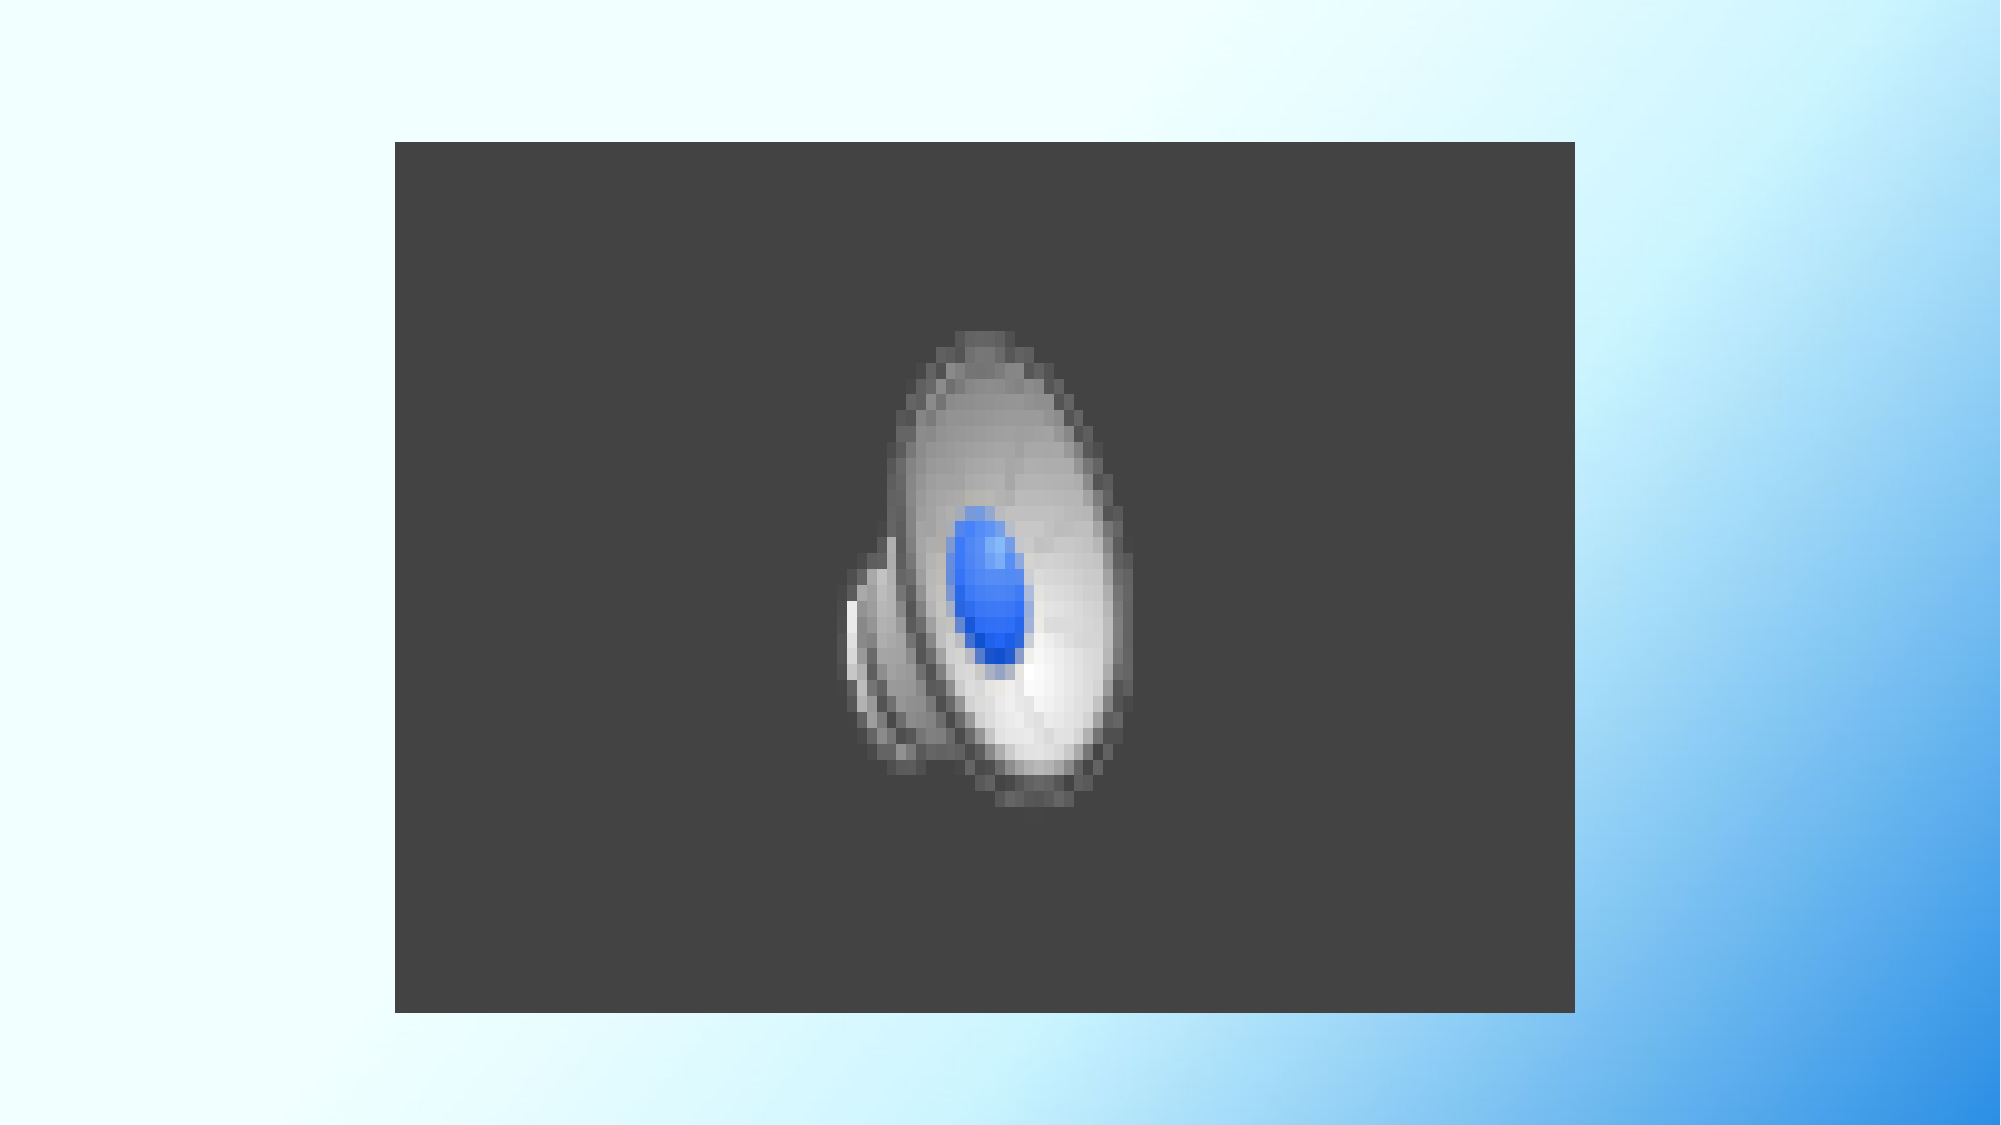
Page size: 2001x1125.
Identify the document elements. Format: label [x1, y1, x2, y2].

text_box [394, 140, 1577, 1015]
picture [0, 0, 2001, 1125]
